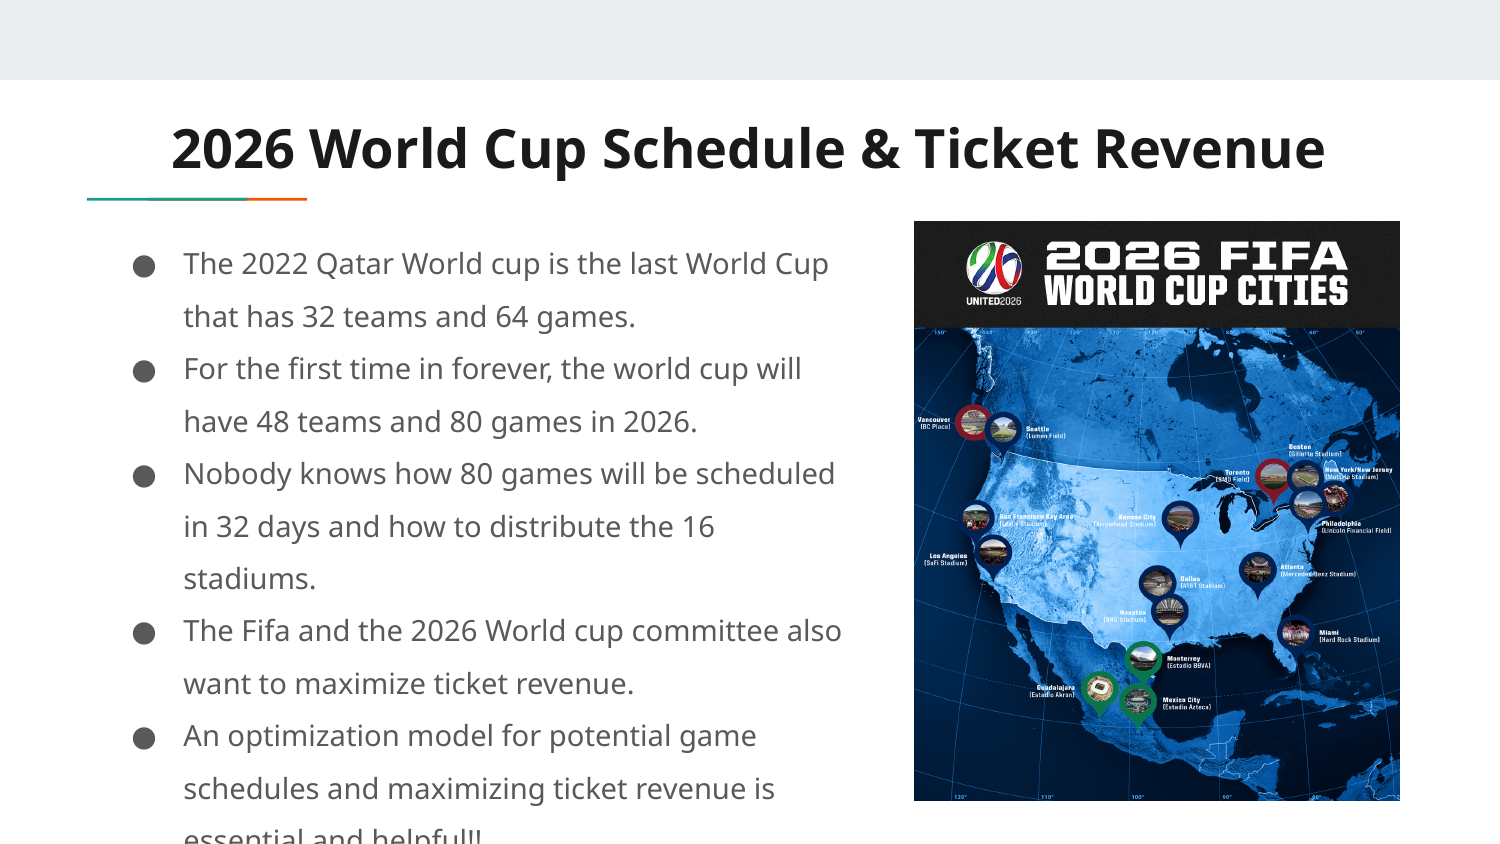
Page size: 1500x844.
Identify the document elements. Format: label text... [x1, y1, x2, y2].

picture [914, 221, 1400, 802]
list The 2022 Qatar World cup is the last World Cup that has 32 teams and 64 games. For the first time in forever, the world cup will have 48 teams and 80 games in 2026. Nobody knows how 80 games will be scheduled in 32 days and how to distribute the 16 stadiums. The Fifa and the 2026 World cup committee also want to maximize ticket revenue. An optimization model for potential game schedules and maximizing ticket revenue is essential and helpful!! [93, 213, 862, 738]
title 2026 World Cup Schedule & Ticket Revenue [119, 99, 1381, 188]
